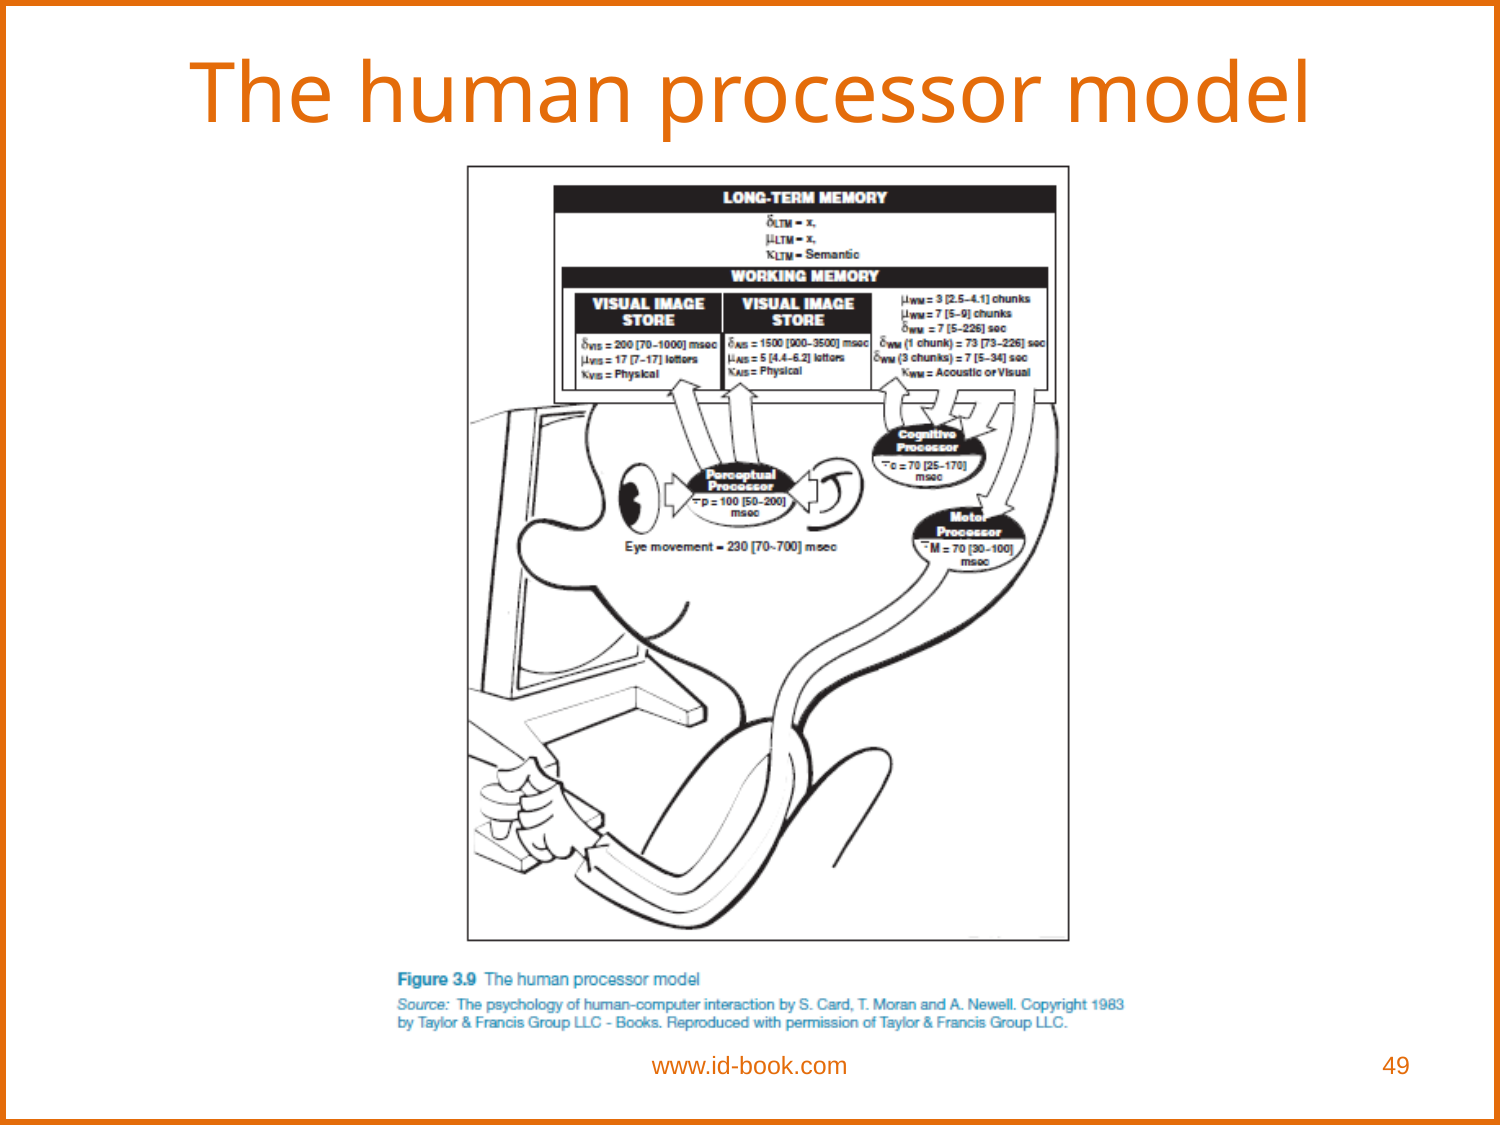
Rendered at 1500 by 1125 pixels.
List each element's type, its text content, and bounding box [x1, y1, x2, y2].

picture [371, 148, 1140, 1046]
title The human processor model [76, 30, 1427, 147]
slide_number 49 [1074, 1042, 1425, 1103]
footer www.id-book.com [512, 1054, 988, 1103]
